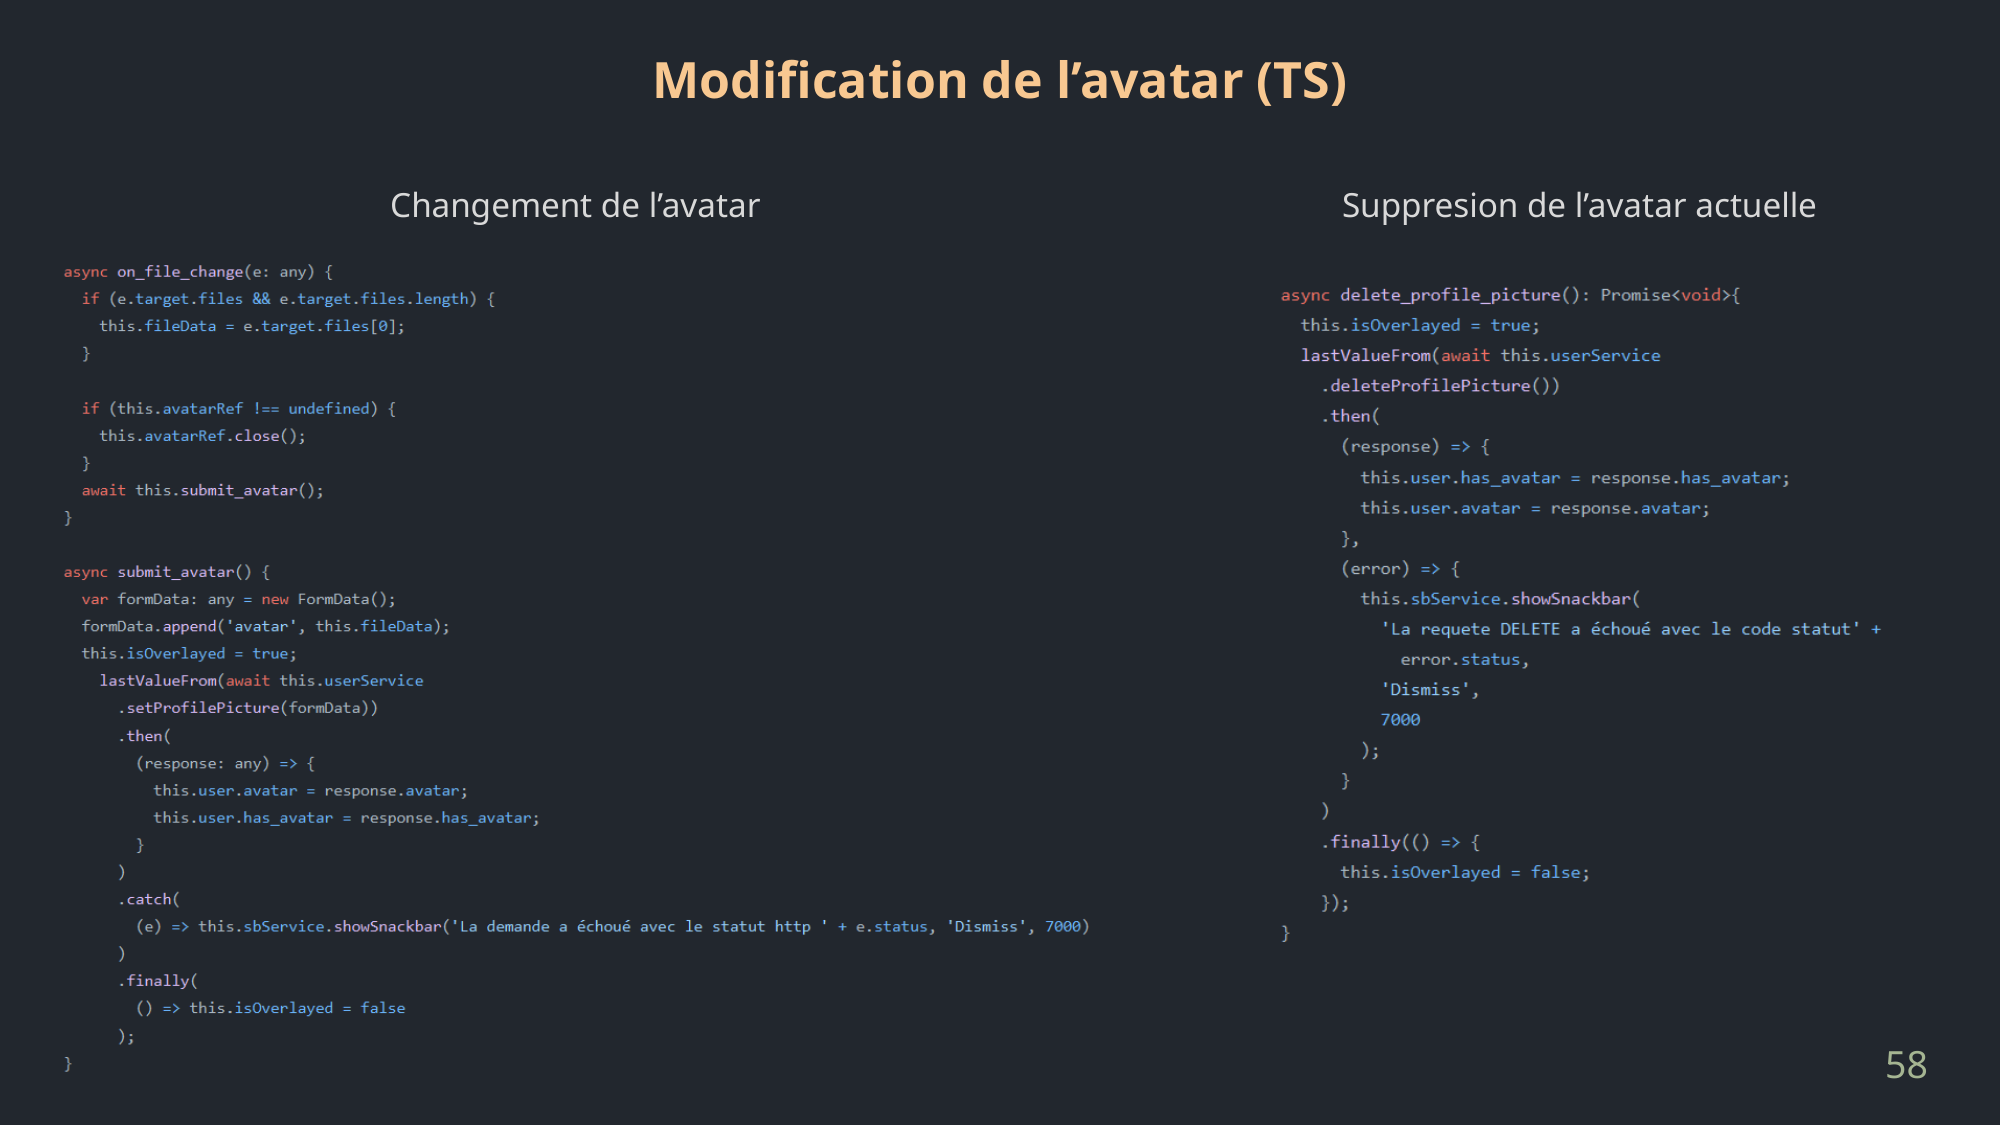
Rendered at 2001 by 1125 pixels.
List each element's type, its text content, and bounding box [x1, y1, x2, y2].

picture [56, 260, 1095, 1080]
text_box Suppresion de l’avatar actuelle [1325, 176, 1835, 232]
text_box Modification de l’avatar (TS) [56, 31, 1944, 117]
text_box 58 [56, 1033, 1944, 1094]
text_box Changement de l’avatar [356, 176, 796, 232]
picture [1269, 282, 1890, 950]
